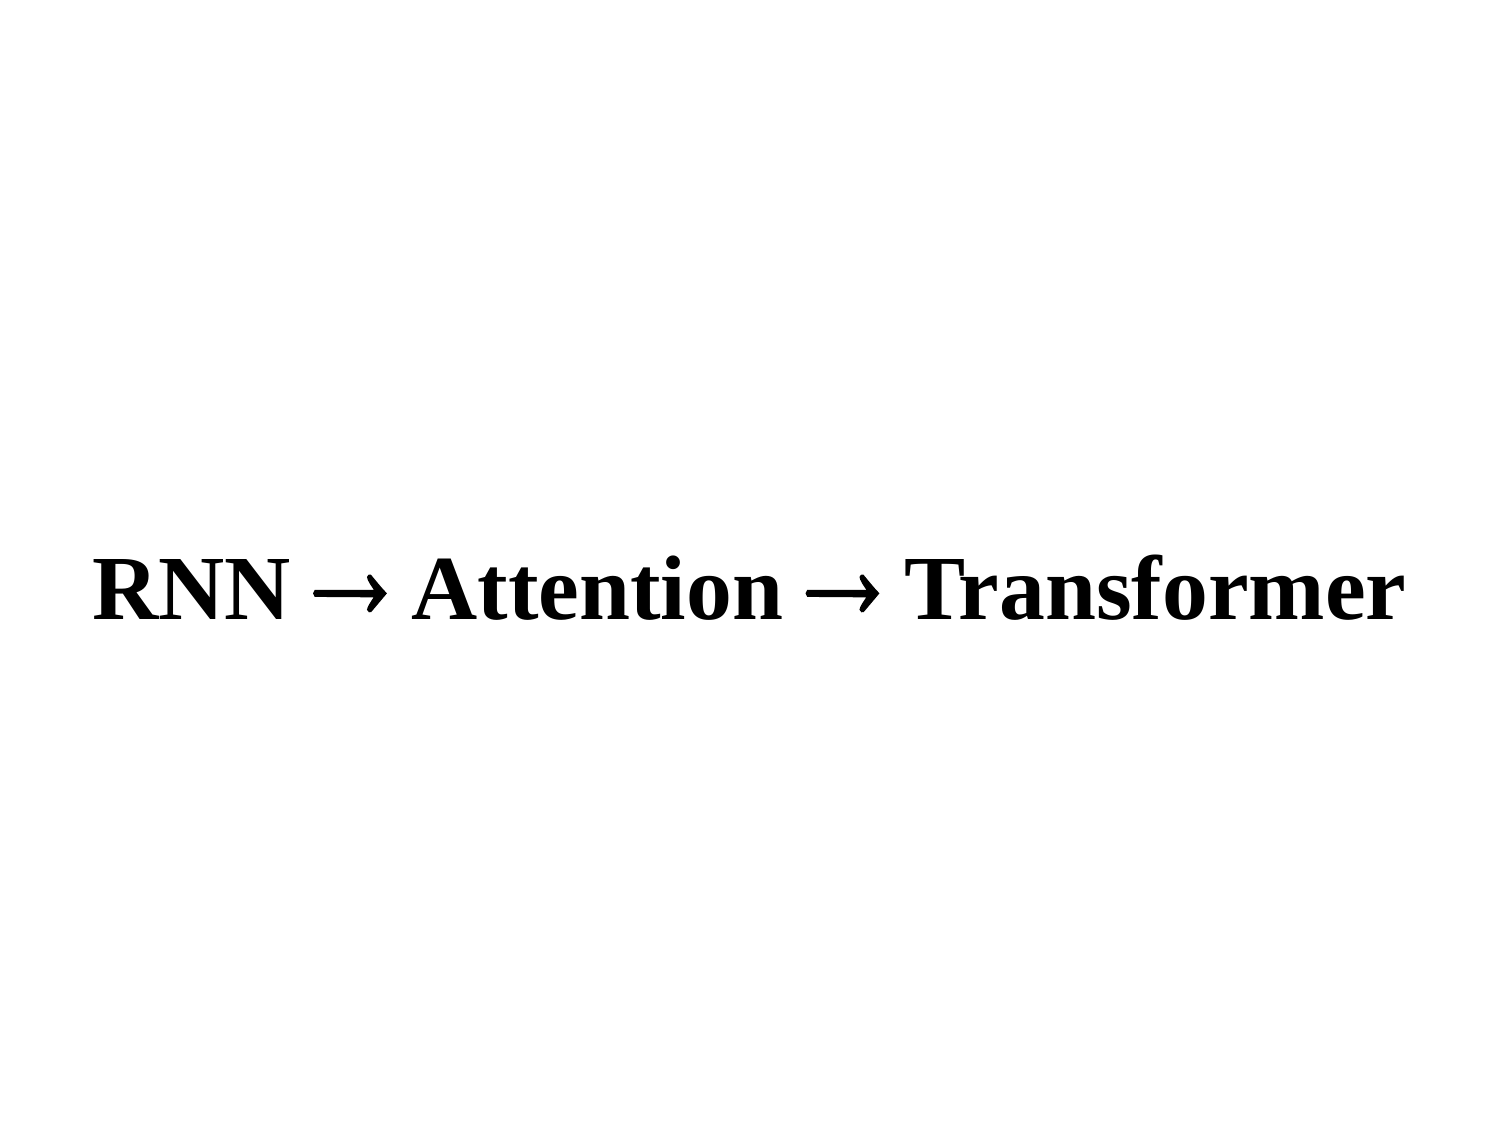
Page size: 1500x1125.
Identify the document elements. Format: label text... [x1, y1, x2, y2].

title RNN  Attention  Transformer [0, 462, 1500, 704]
